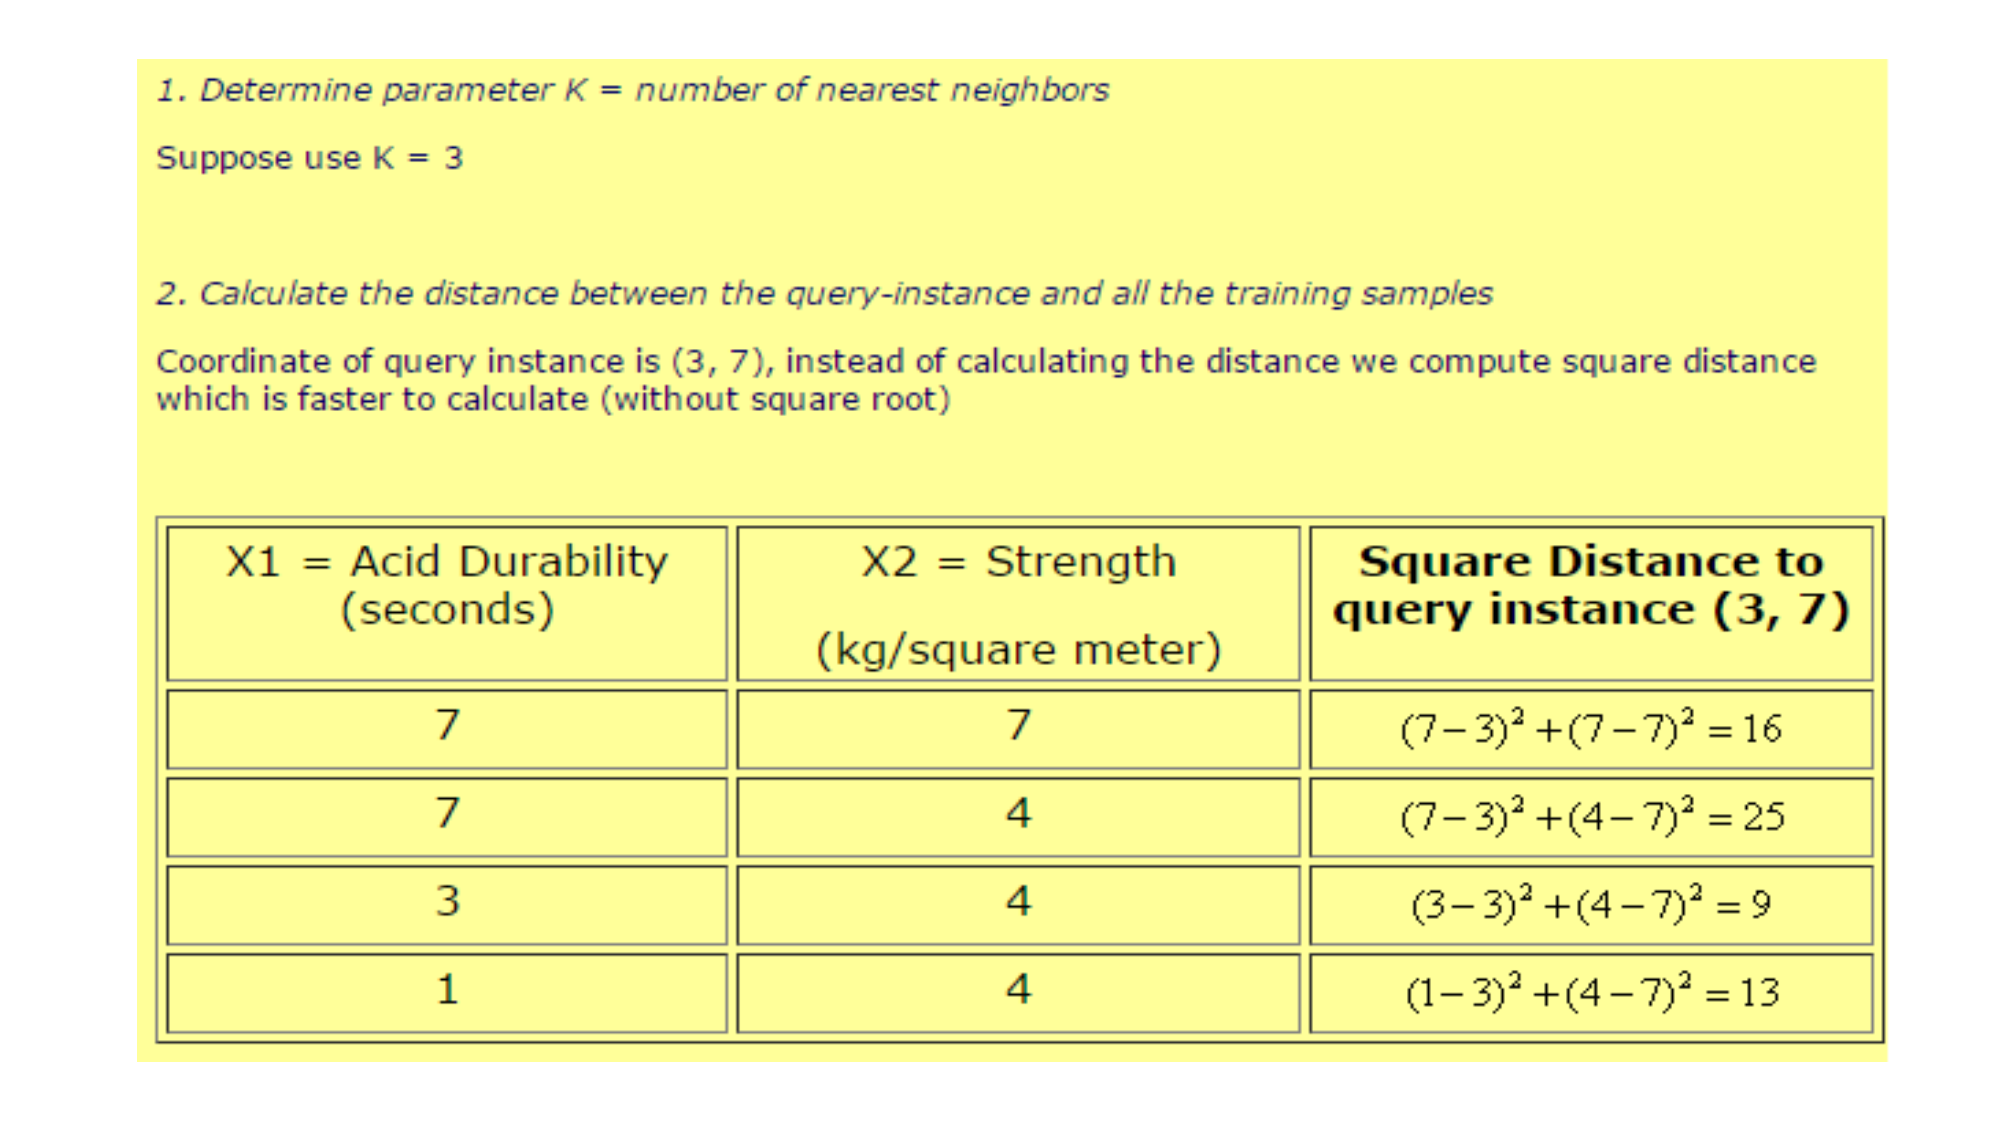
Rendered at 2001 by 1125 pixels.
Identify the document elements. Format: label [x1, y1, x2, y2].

list [137, 59, 1894, 1062]
